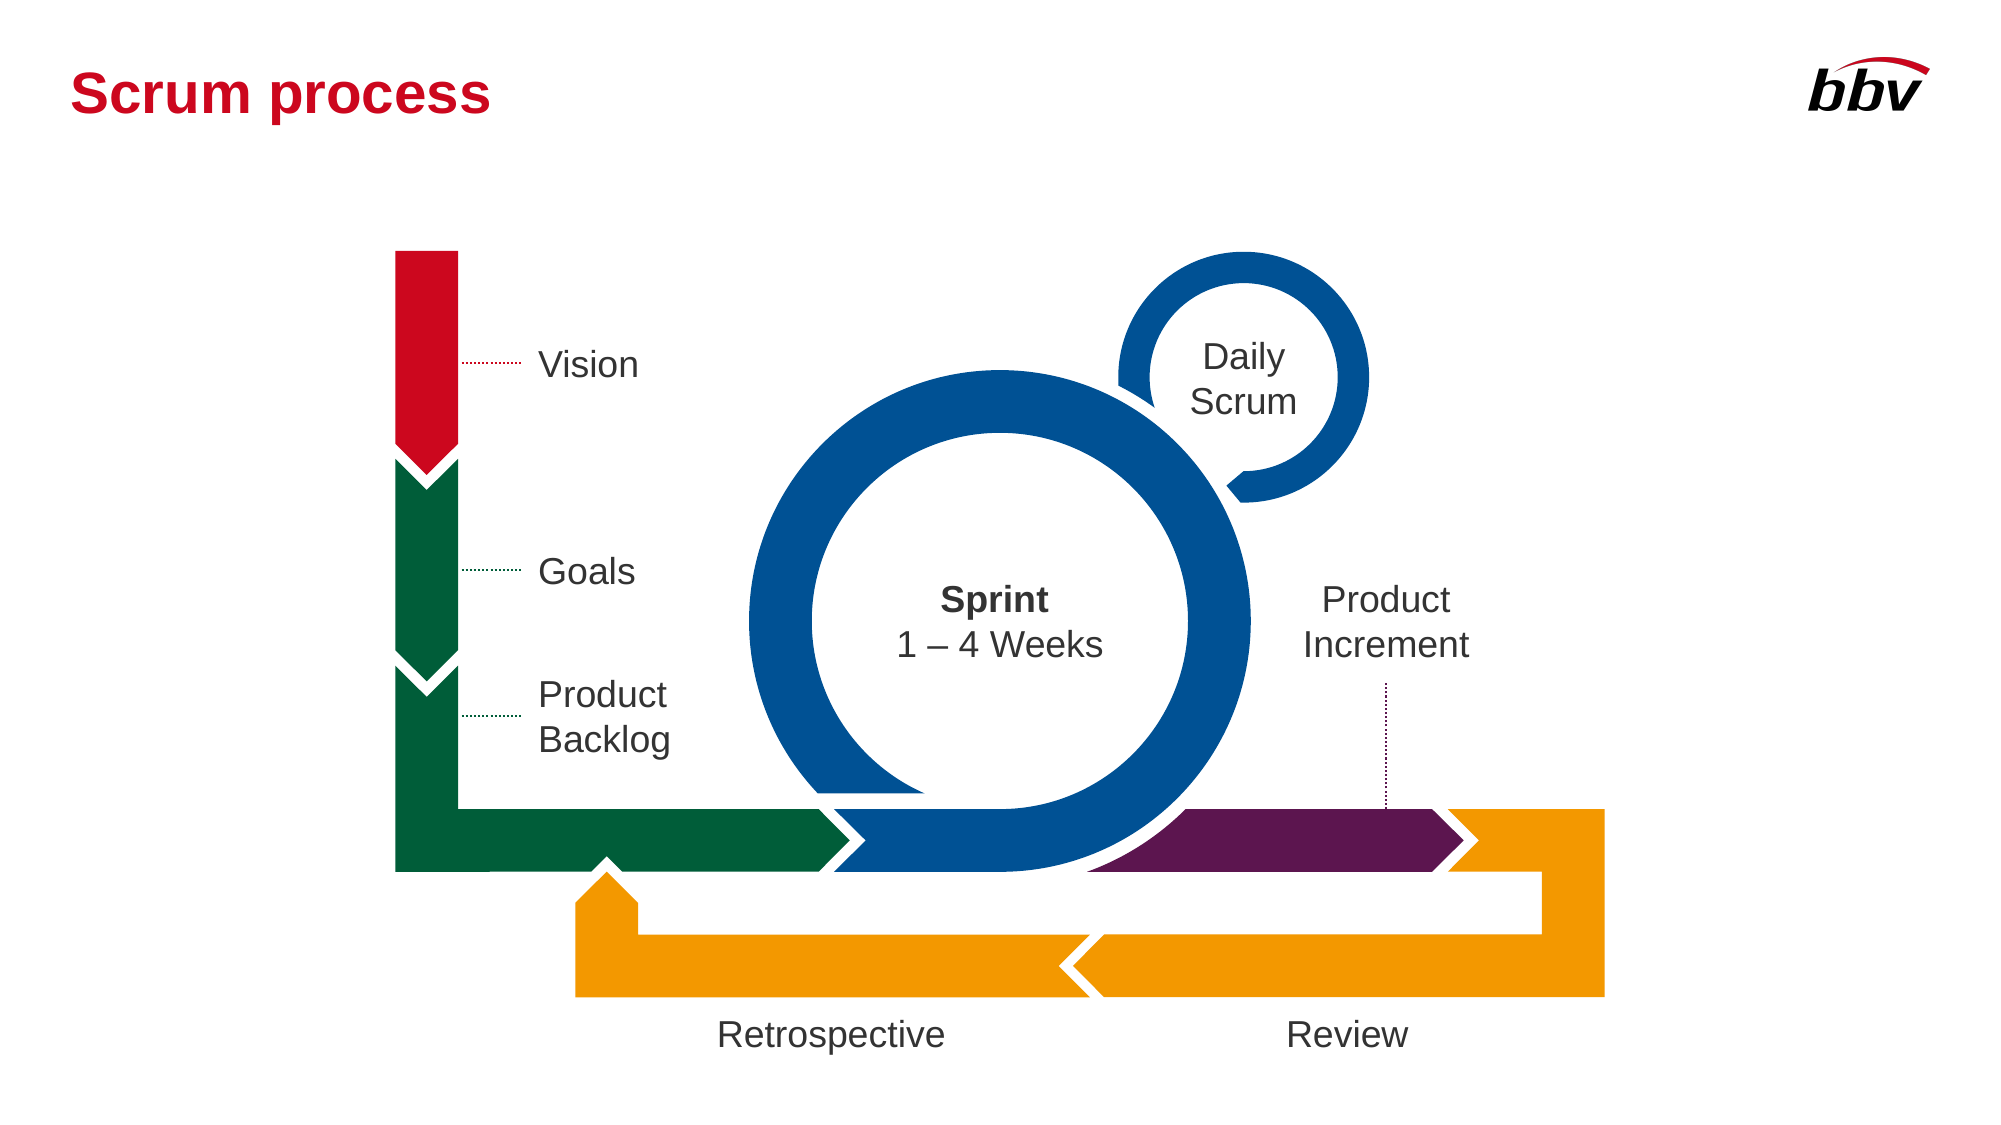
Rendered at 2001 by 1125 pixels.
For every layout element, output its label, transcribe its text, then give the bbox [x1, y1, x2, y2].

text_box Daily Scrum [1140, 331, 1347, 422]
text_box [749, 370, 1251, 872]
text_box [395, 665, 850, 872]
text_box Vision [538, 339, 692, 385]
title Scrum process [70, 0, 1666, 181]
text_box Goals [538, 546, 692, 592]
text_box Sprint 1 – 4 Weeks [881, 575, 1118, 666]
text_box [1118, 251, 1370, 503]
text_box [575, 871, 1090, 998]
text_box [1072, 809, 1605, 998]
text_box [395, 458, 459, 682]
text_box Retrospective [575, 1009, 1088, 1055]
picture [1808, 57, 1930, 111]
text_box [395, 250, 459, 475]
text_box Product Backlog [538, 670, 692, 761]
text_box Product Increment [1282, 575, 1490, 666]
text_box [1087, 809, 1464, 872]
text_box Review [1089, 1009, 1605, 1055]
